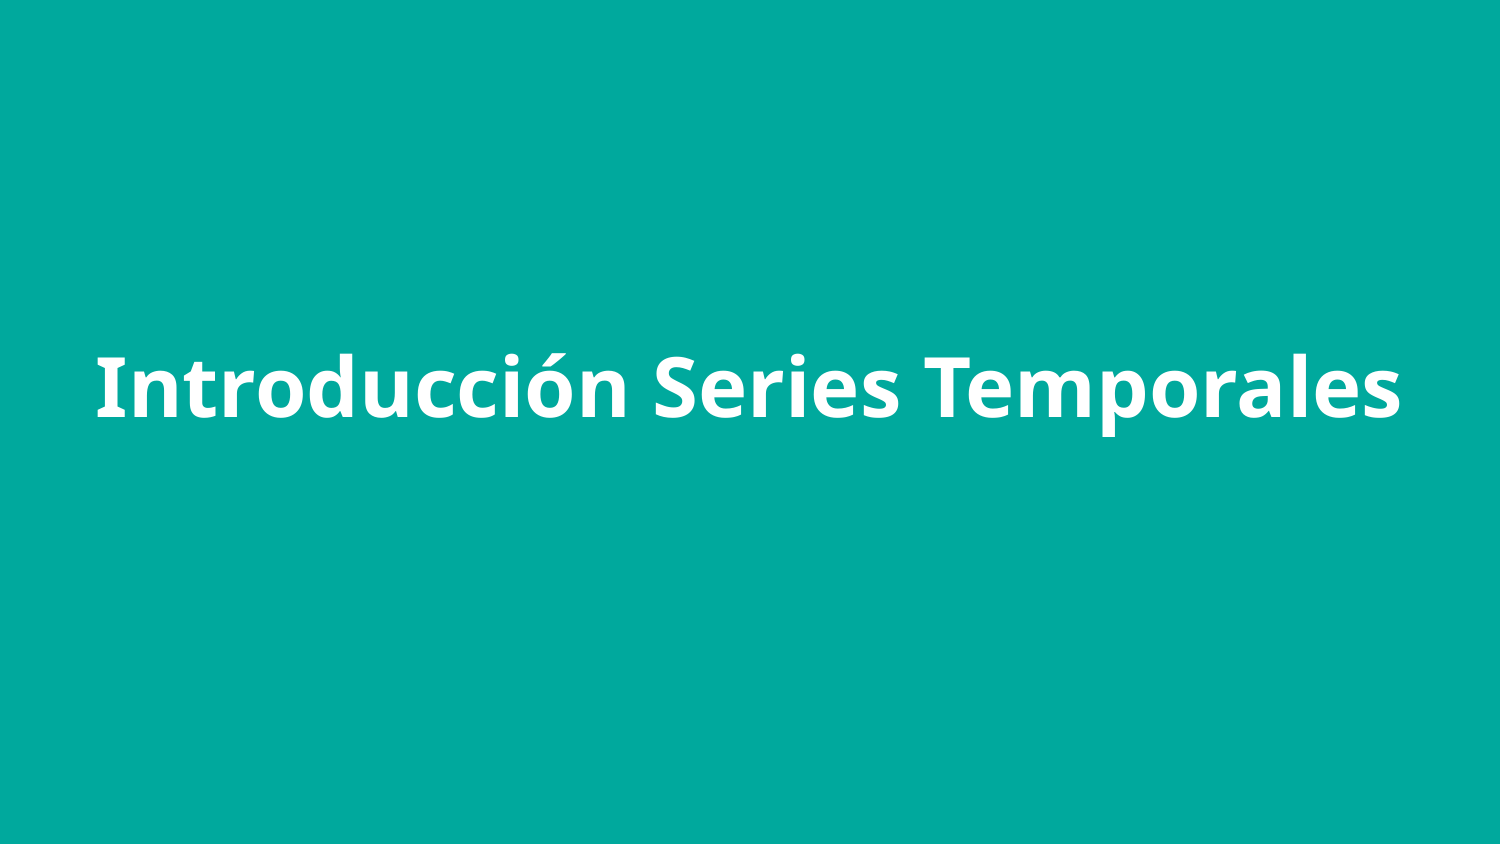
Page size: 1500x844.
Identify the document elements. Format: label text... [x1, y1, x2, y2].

title Introducción Series Temporales [77, 262, 1423, 582]
